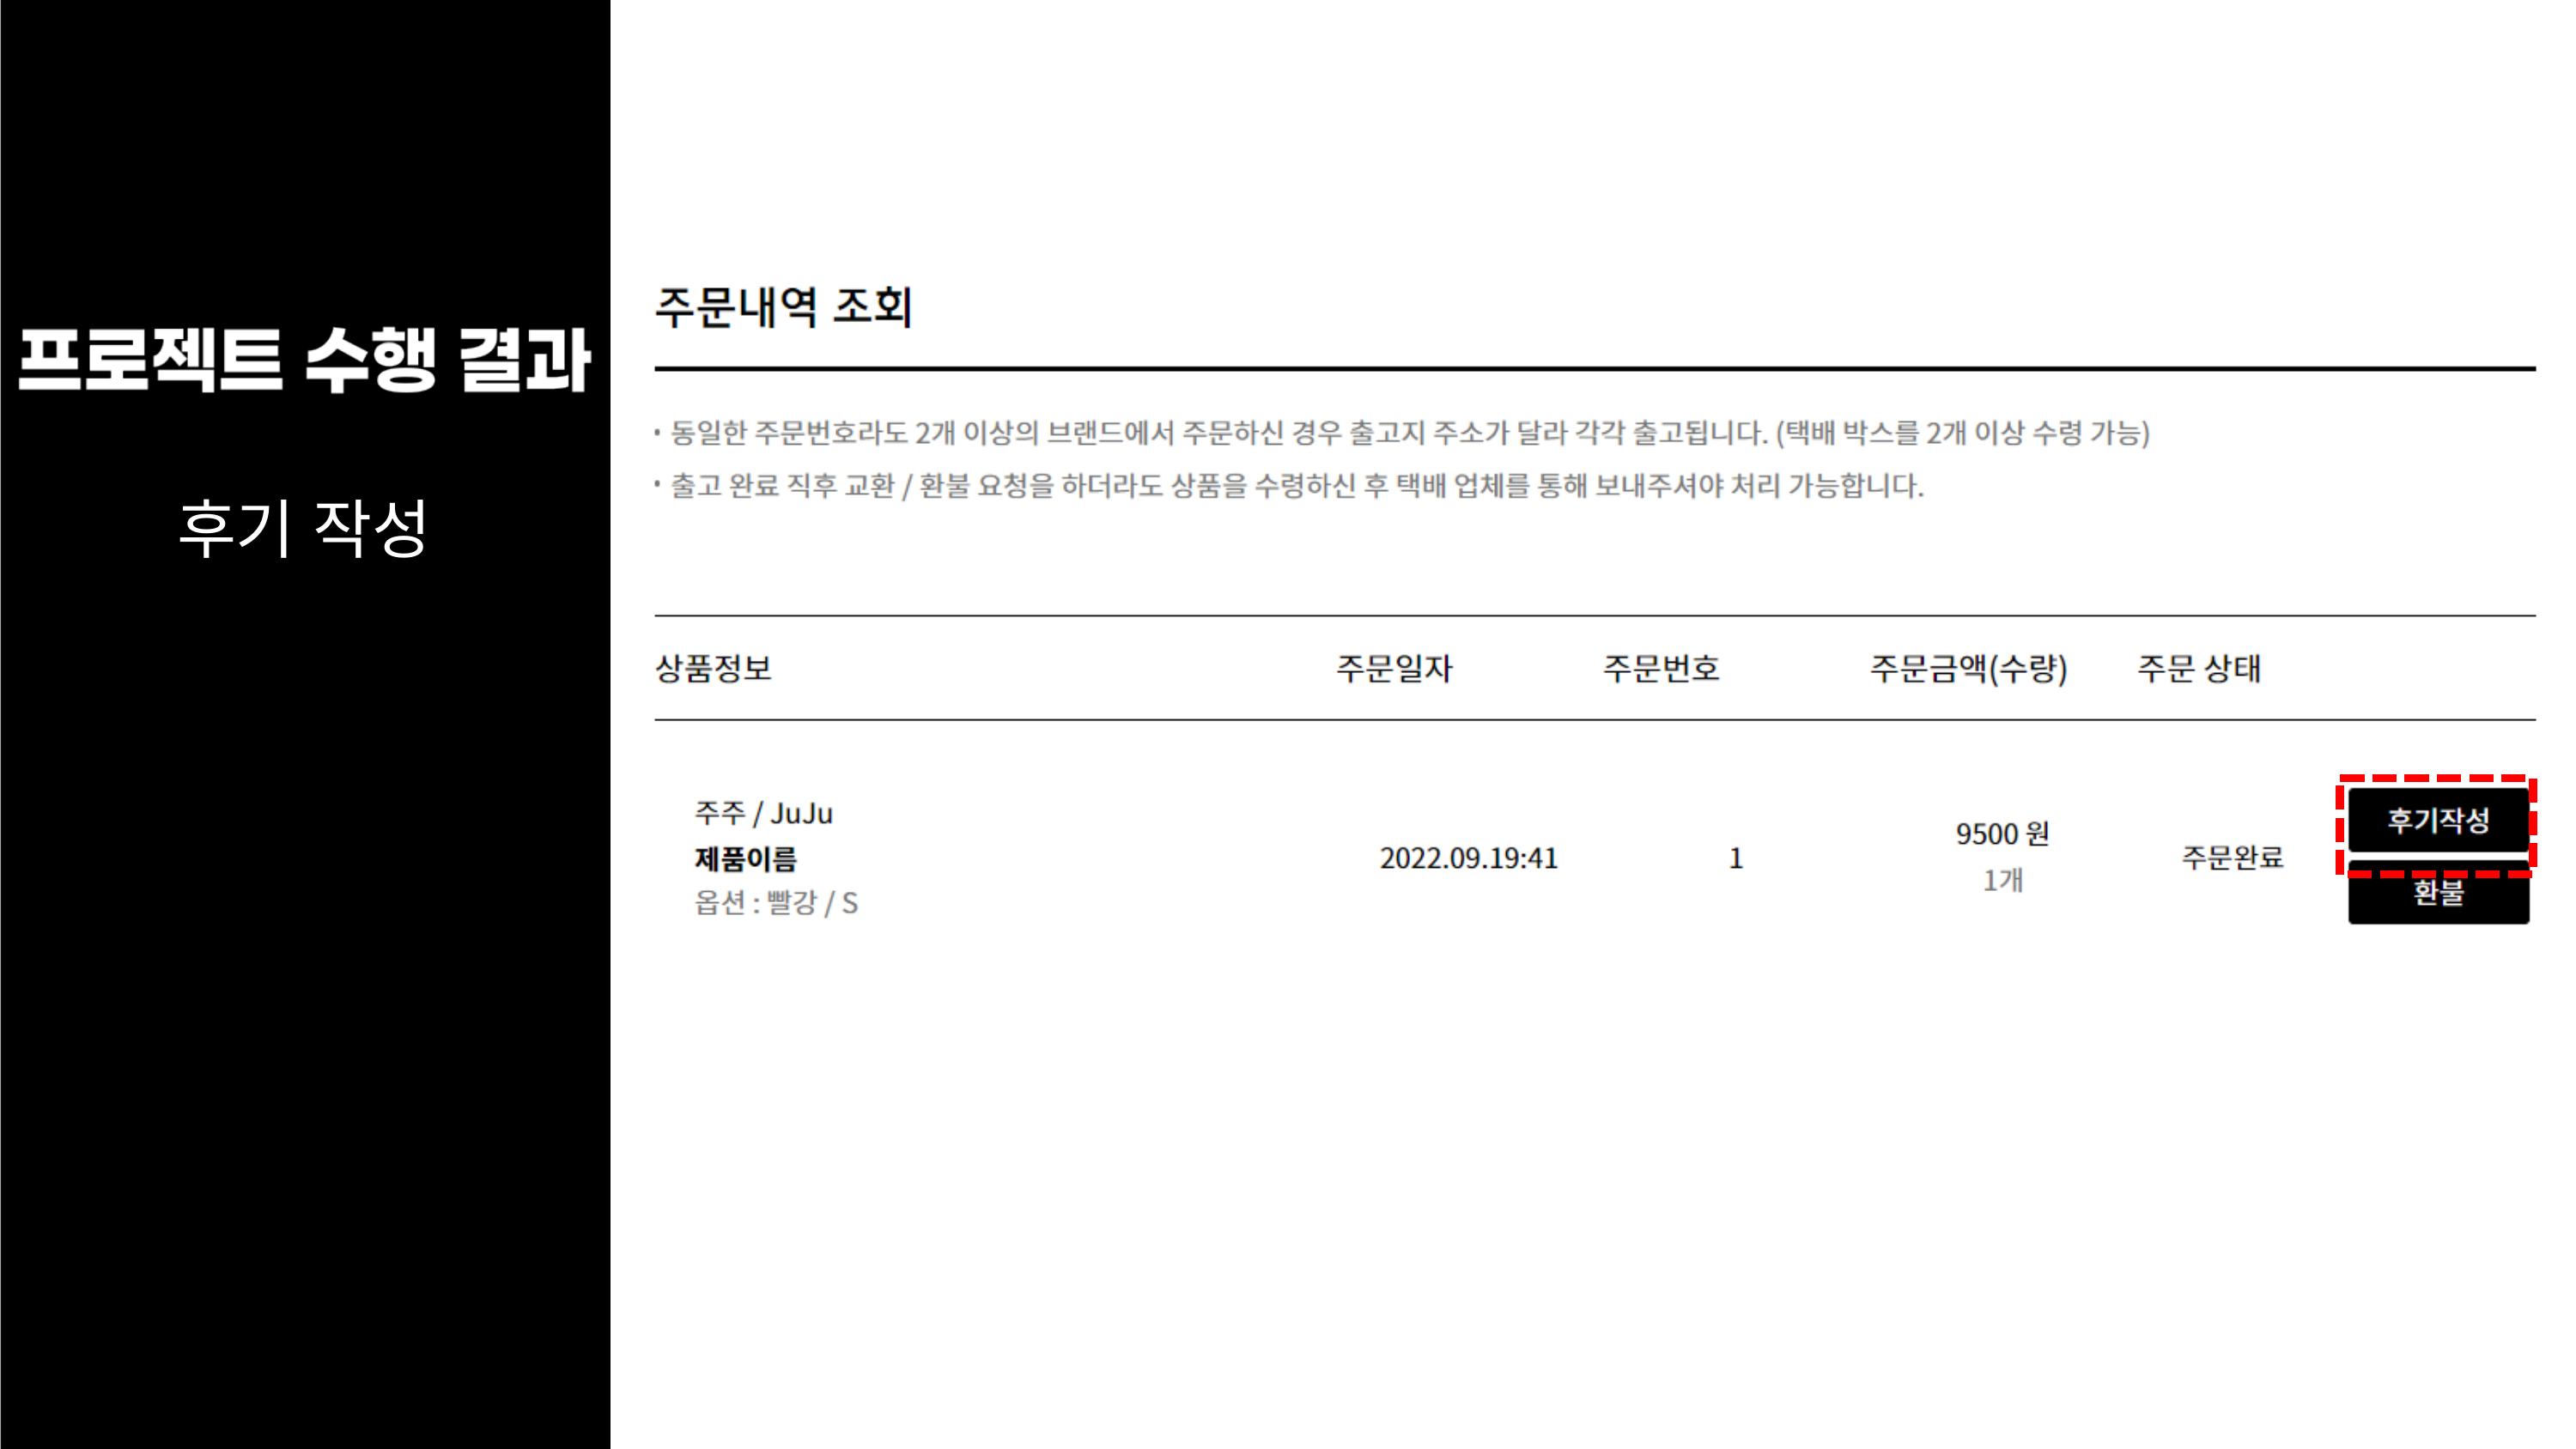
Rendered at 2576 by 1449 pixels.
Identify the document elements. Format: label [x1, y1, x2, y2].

text_box [0, 0, 611, 304]
picture [643, 263, 2561, 988]
picture [0, 305, 627, 429]
text_box [0, 435, 611, 1449]
